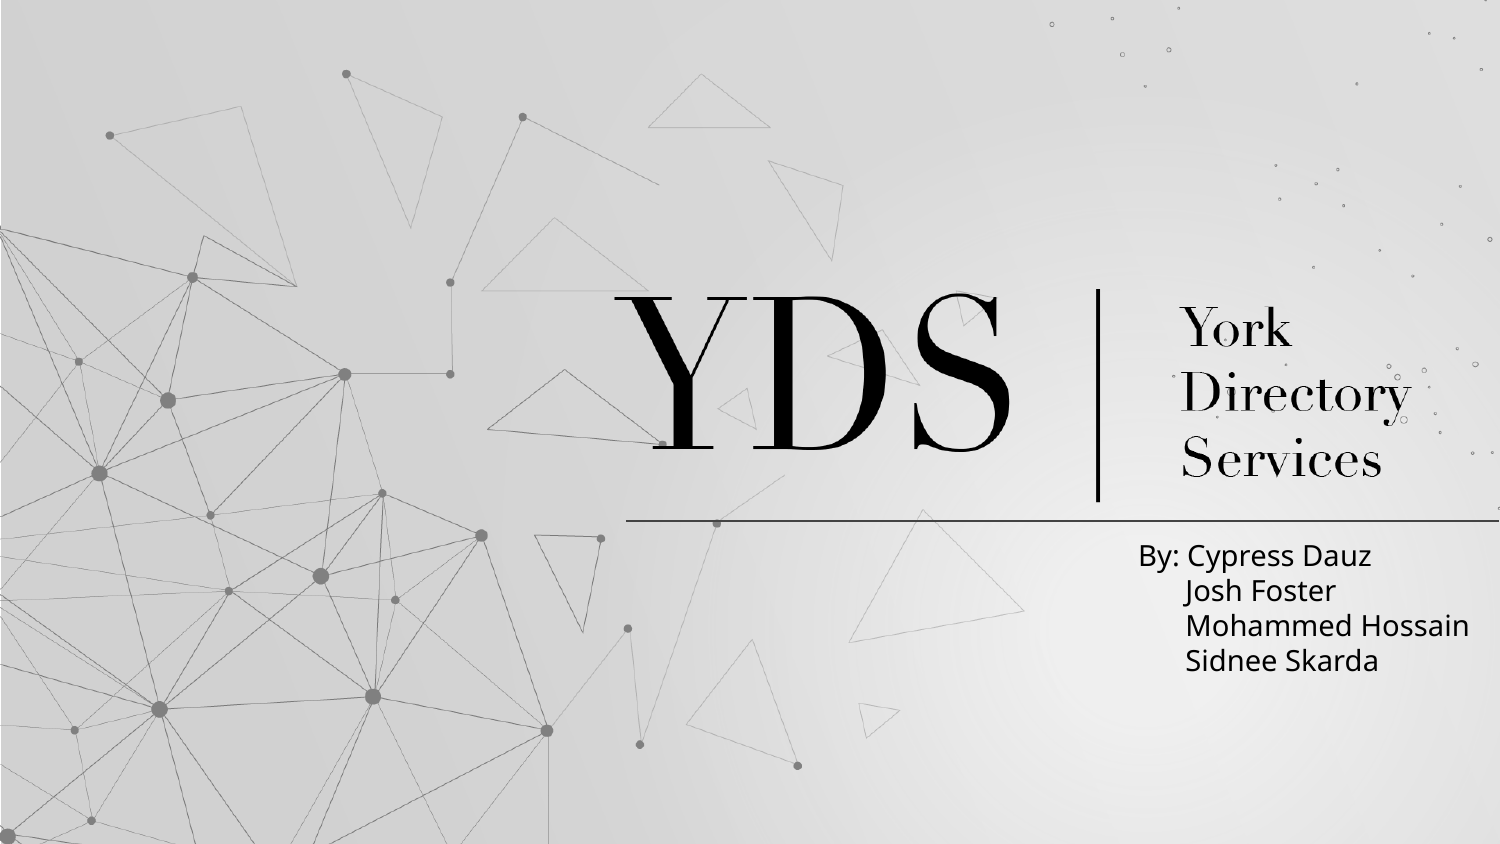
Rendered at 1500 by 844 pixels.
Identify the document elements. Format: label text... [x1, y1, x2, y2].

subtitle By: Cypress Dauz Josh Foster Mohammed Hossain Sidnee Skarda [1123, 529, 1489, 694]
picture [0, 0, 1500, 844]
